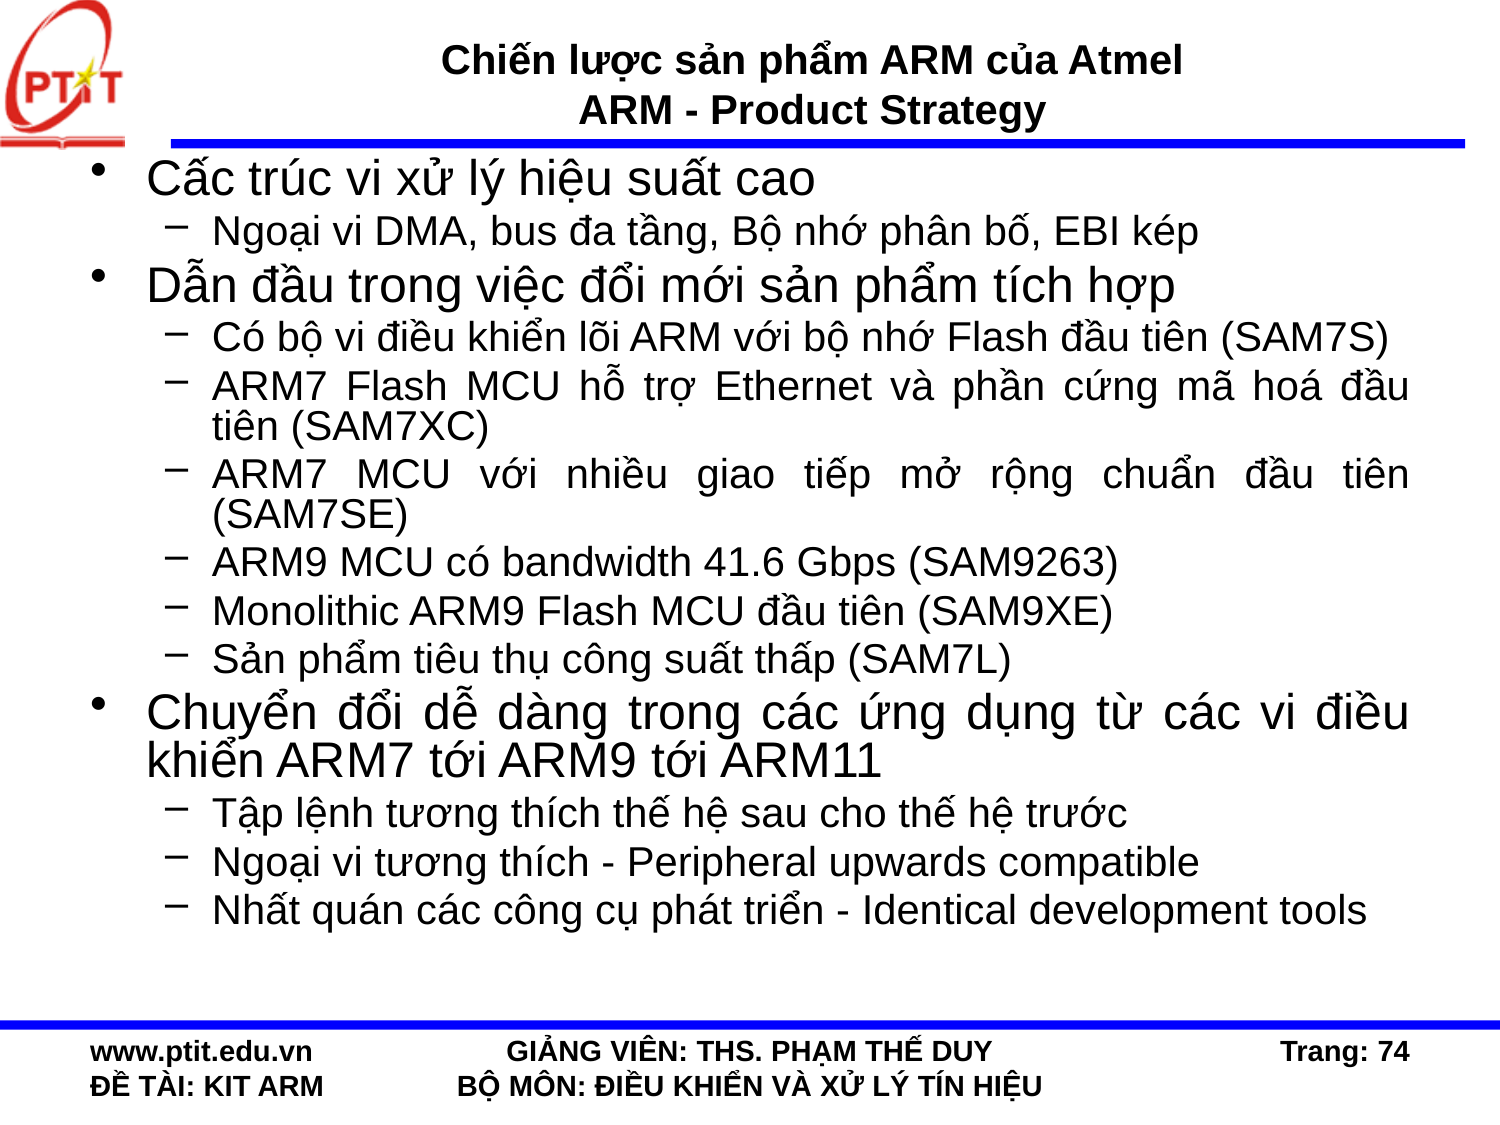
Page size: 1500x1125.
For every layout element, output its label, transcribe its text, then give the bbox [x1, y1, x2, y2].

list Cấc trúc vi xử lý hiệu suất cao Ngoại vi DMA, bus đa tầng, Bộ nhớ phân bố, EBI kép Dẫn đầu trong việc đổi mới sản phẩm tích hợp Có bộ vi điều khiển lõi ARM với bộ nhớ Flash đầu tiên (SAM7S) ARM7 Flash MCU hỗ trợ Ethernet và phần cứng mã hoá đầu tiên (SAM7XC) ARM7 MCU với nhiều giao tiếp mở rộng chuẩn đầu tiên (SAM7SE) ARM9 MCU có bandwidth 41.6 Gbps (SAM9263) Monolithic ARM9 Flash MCU đầu tiên (SAM9XE) Sản phẩm tiêu thụ công suất thấp (SAM7L) Chuyển đổi dễ dàng trong các ứng dụng từ các vi điều khiển ARM7 tới ARM9 tới ARM11 Tập lệnh tương thích thế hệ sau cho thế hệ trước Ngoại vi tương thích - Peripheral upwards compatible Nhất quán các công cụ phát triển - Identical development tools [74, 149, 1426, 1013]
slide_number Trang: 74 [1074, 1024, 1426, 1103]
title Chiến lược sản phẩm ARM của Atmel ARM - Product Strategy [137, 24, 1488, 130]
slide_number www.ptit.edu.vn ĐỀ TÀI: KIT ARM [74, 1024, 387, 1103]
footer GIẢNG VIÊN: THS. PHẠM THẾ DUY BỘ MÔN: ĐIỀU KHIỂN VÀ XỬ LÝ TÍN HIỆU [387, 1024, 1074, 1103]
picture [0, 0, 125, 150]
